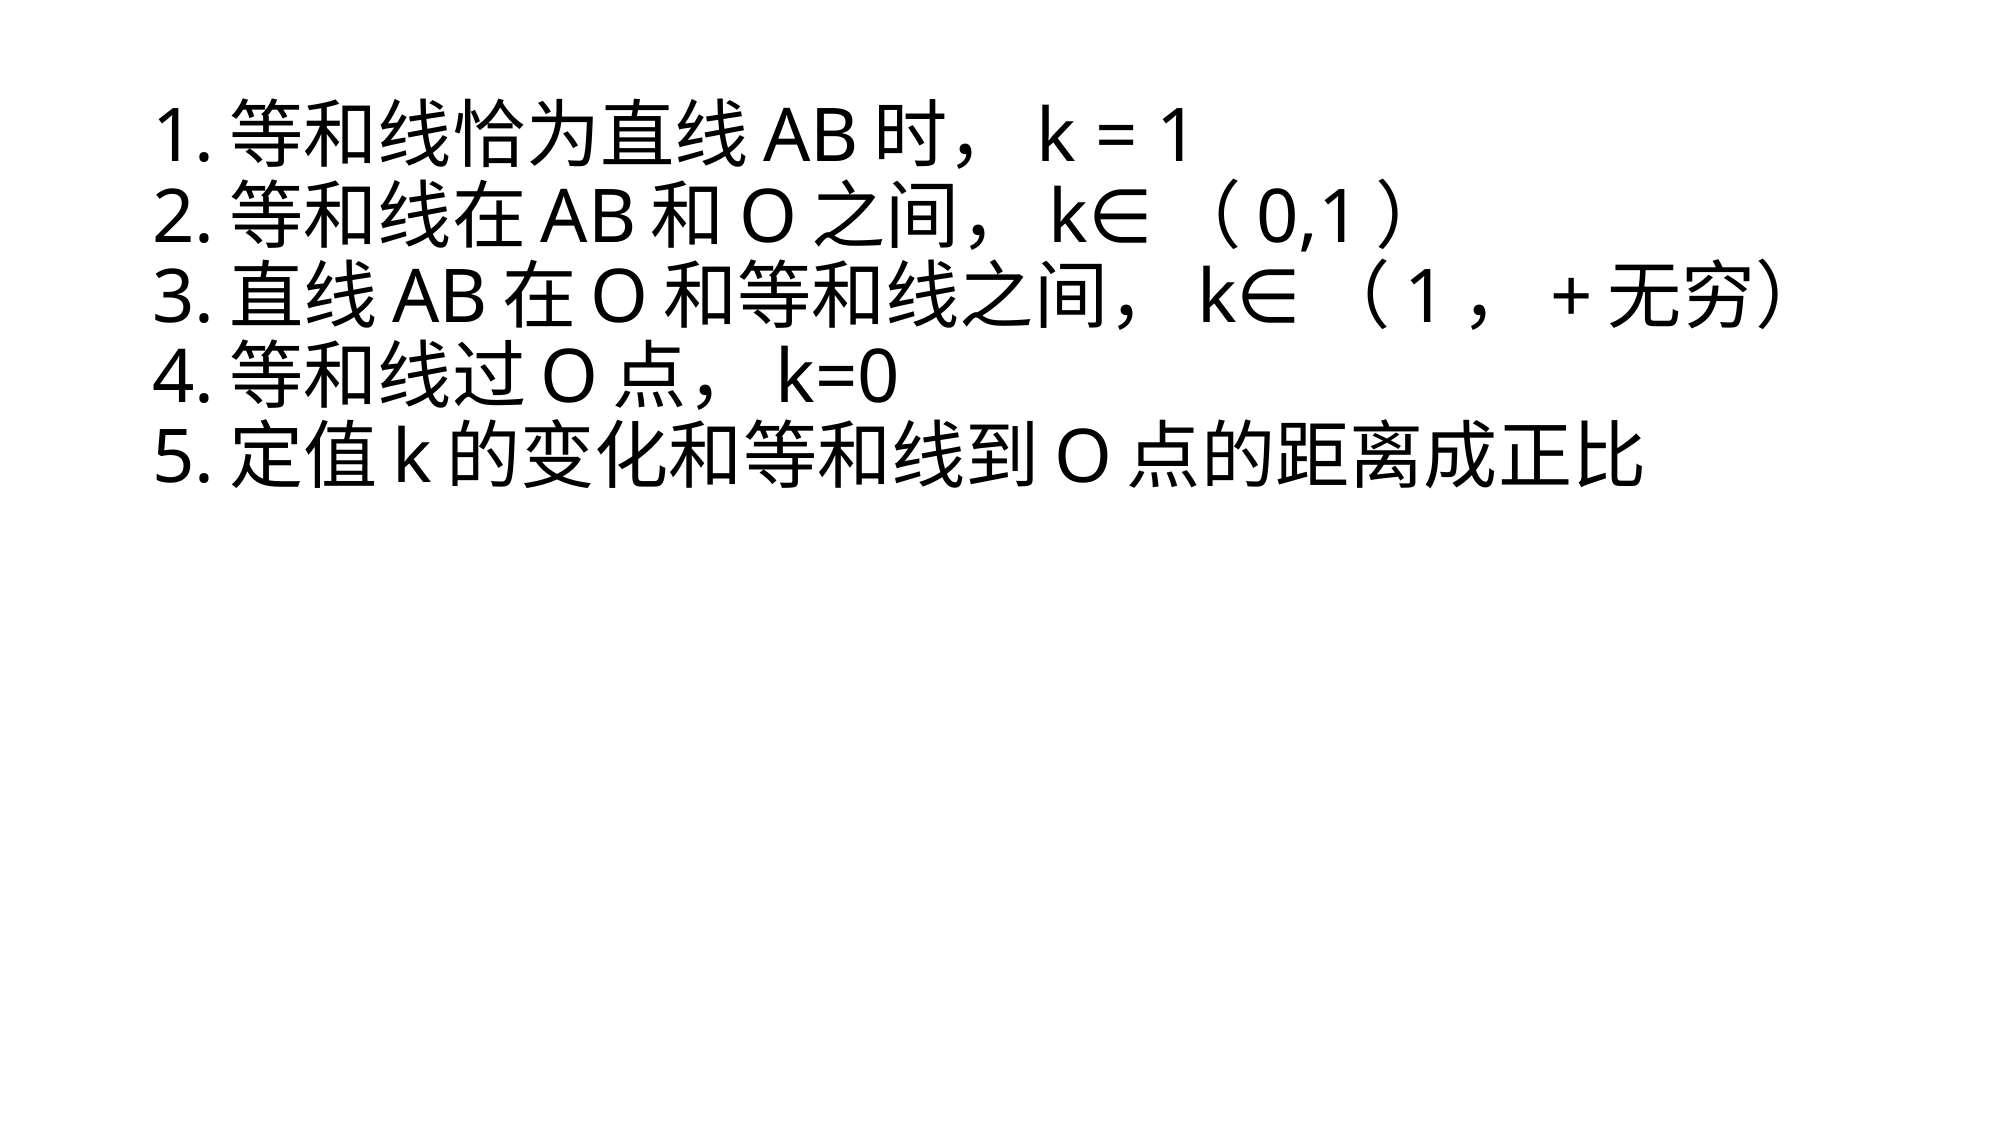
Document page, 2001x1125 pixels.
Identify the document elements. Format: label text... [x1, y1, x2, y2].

title 1.等和线恰为直线AB时，k = 1 2.等和线在AB和O之间，k∈（0,1） 3.直线AB在O和等和线之间，k∈（1，+无穷） 4.等和线过O点，k=0 5.定值k的变化和等和线到O点的距离成正比 [137, 59, 1863, 537]
